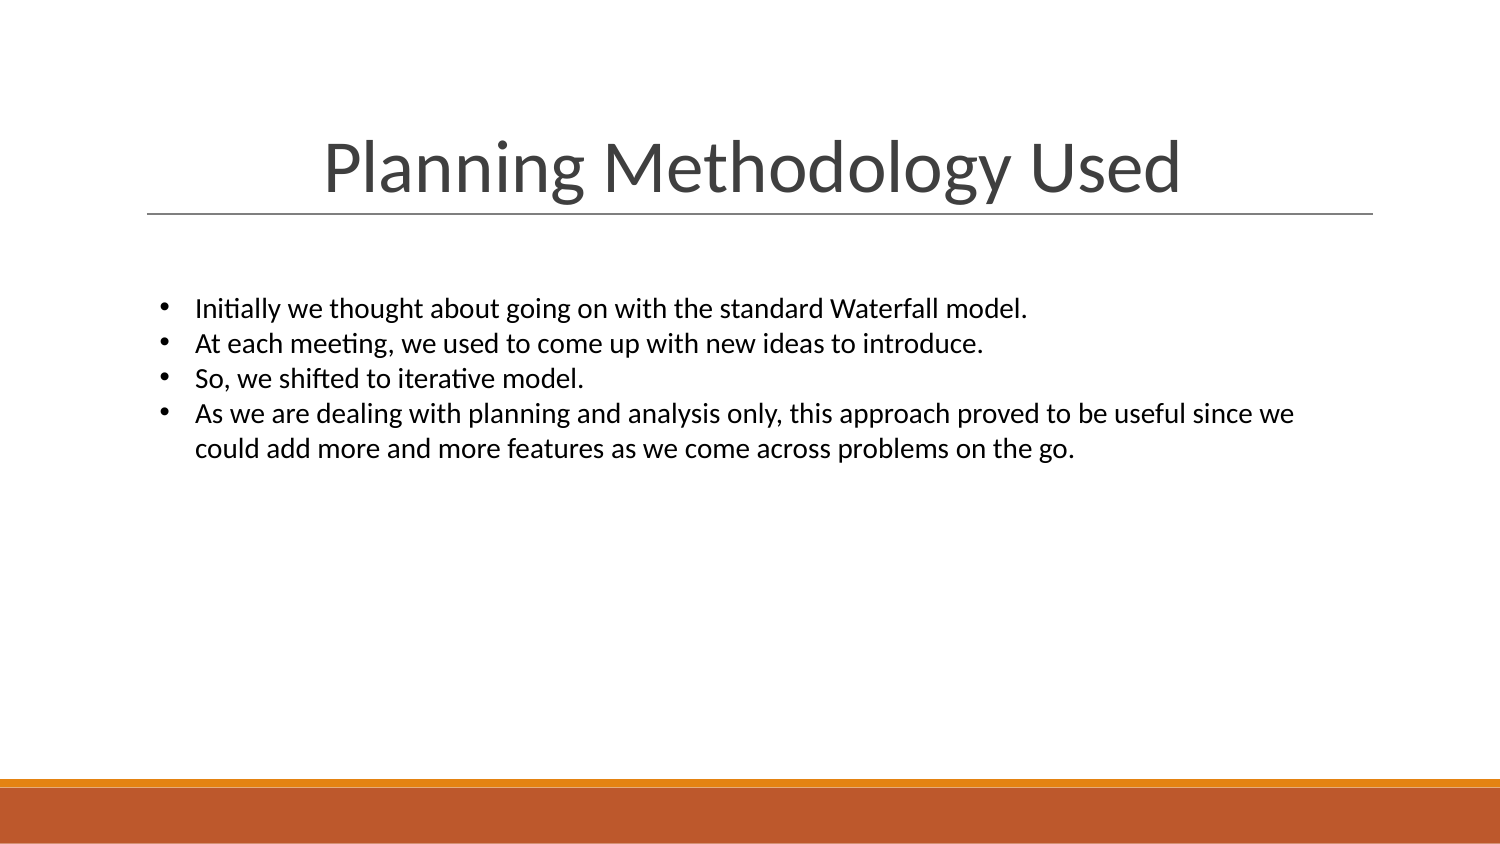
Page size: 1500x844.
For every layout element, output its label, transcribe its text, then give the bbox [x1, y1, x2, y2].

title Planning Methodology Used [135, 35, 1373, 214]
text_box Initially we thought about going on with the standard Waterfall model. At each meeting, we used to come up with new ideas to introduce. So, we shifted to iterative model. As we are dealing with planning and analysis only, this approach proved to be useful since we could add more and more features as we come across problems on the go. [148, 283, 1373, 500]
